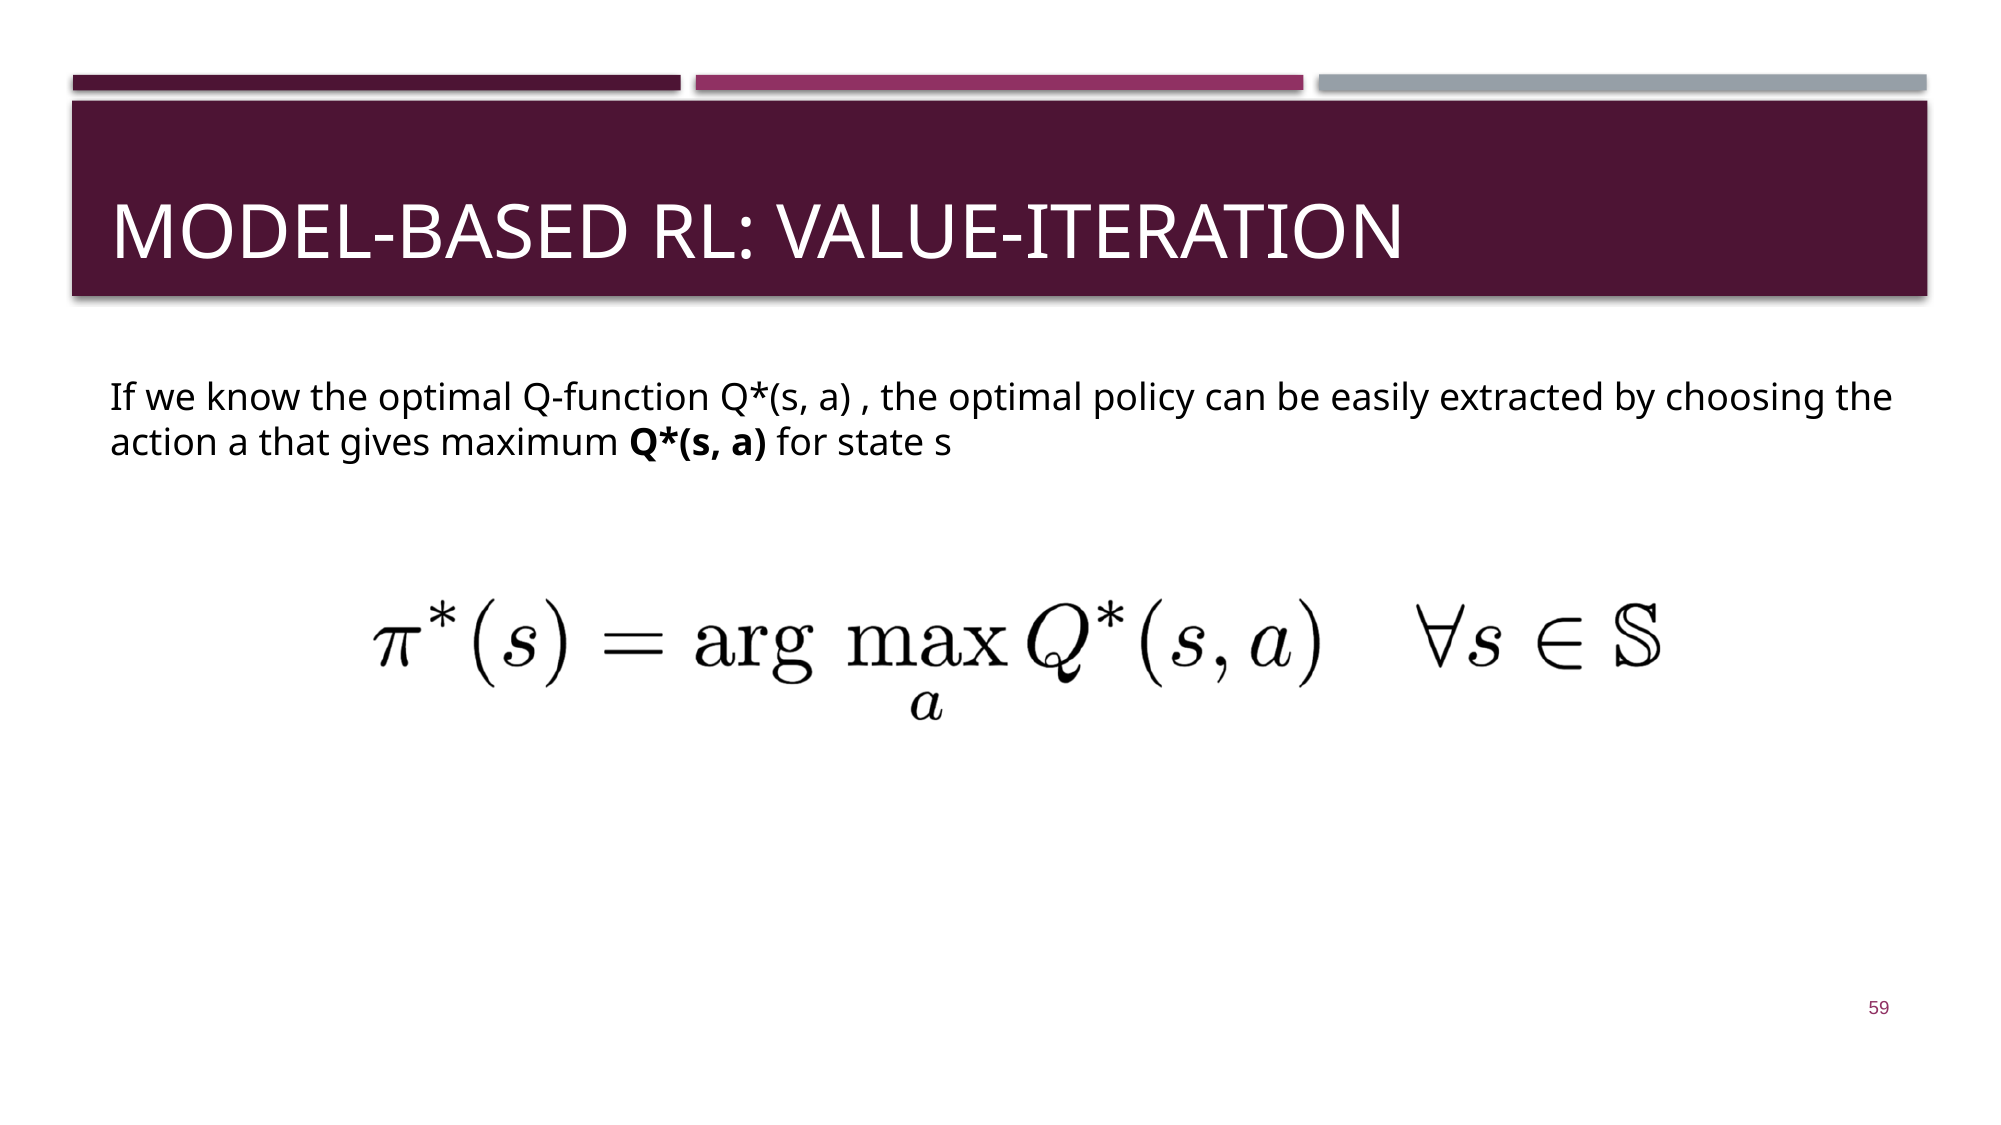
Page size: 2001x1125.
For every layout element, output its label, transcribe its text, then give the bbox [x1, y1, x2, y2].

picture [372, 597, 1662, 722]
text_box If we know the optimal Q-function Q*(s, a) , the optimal policy can be easily extracted by choosing the action a that gives maximum Q*(s, a) for state s [95, 365, 1932, 471]
title Model-based rl: Value-iteration [95, 115, 1905, 282]
slide_number 59 [1732, 977, 1905, 1037]
